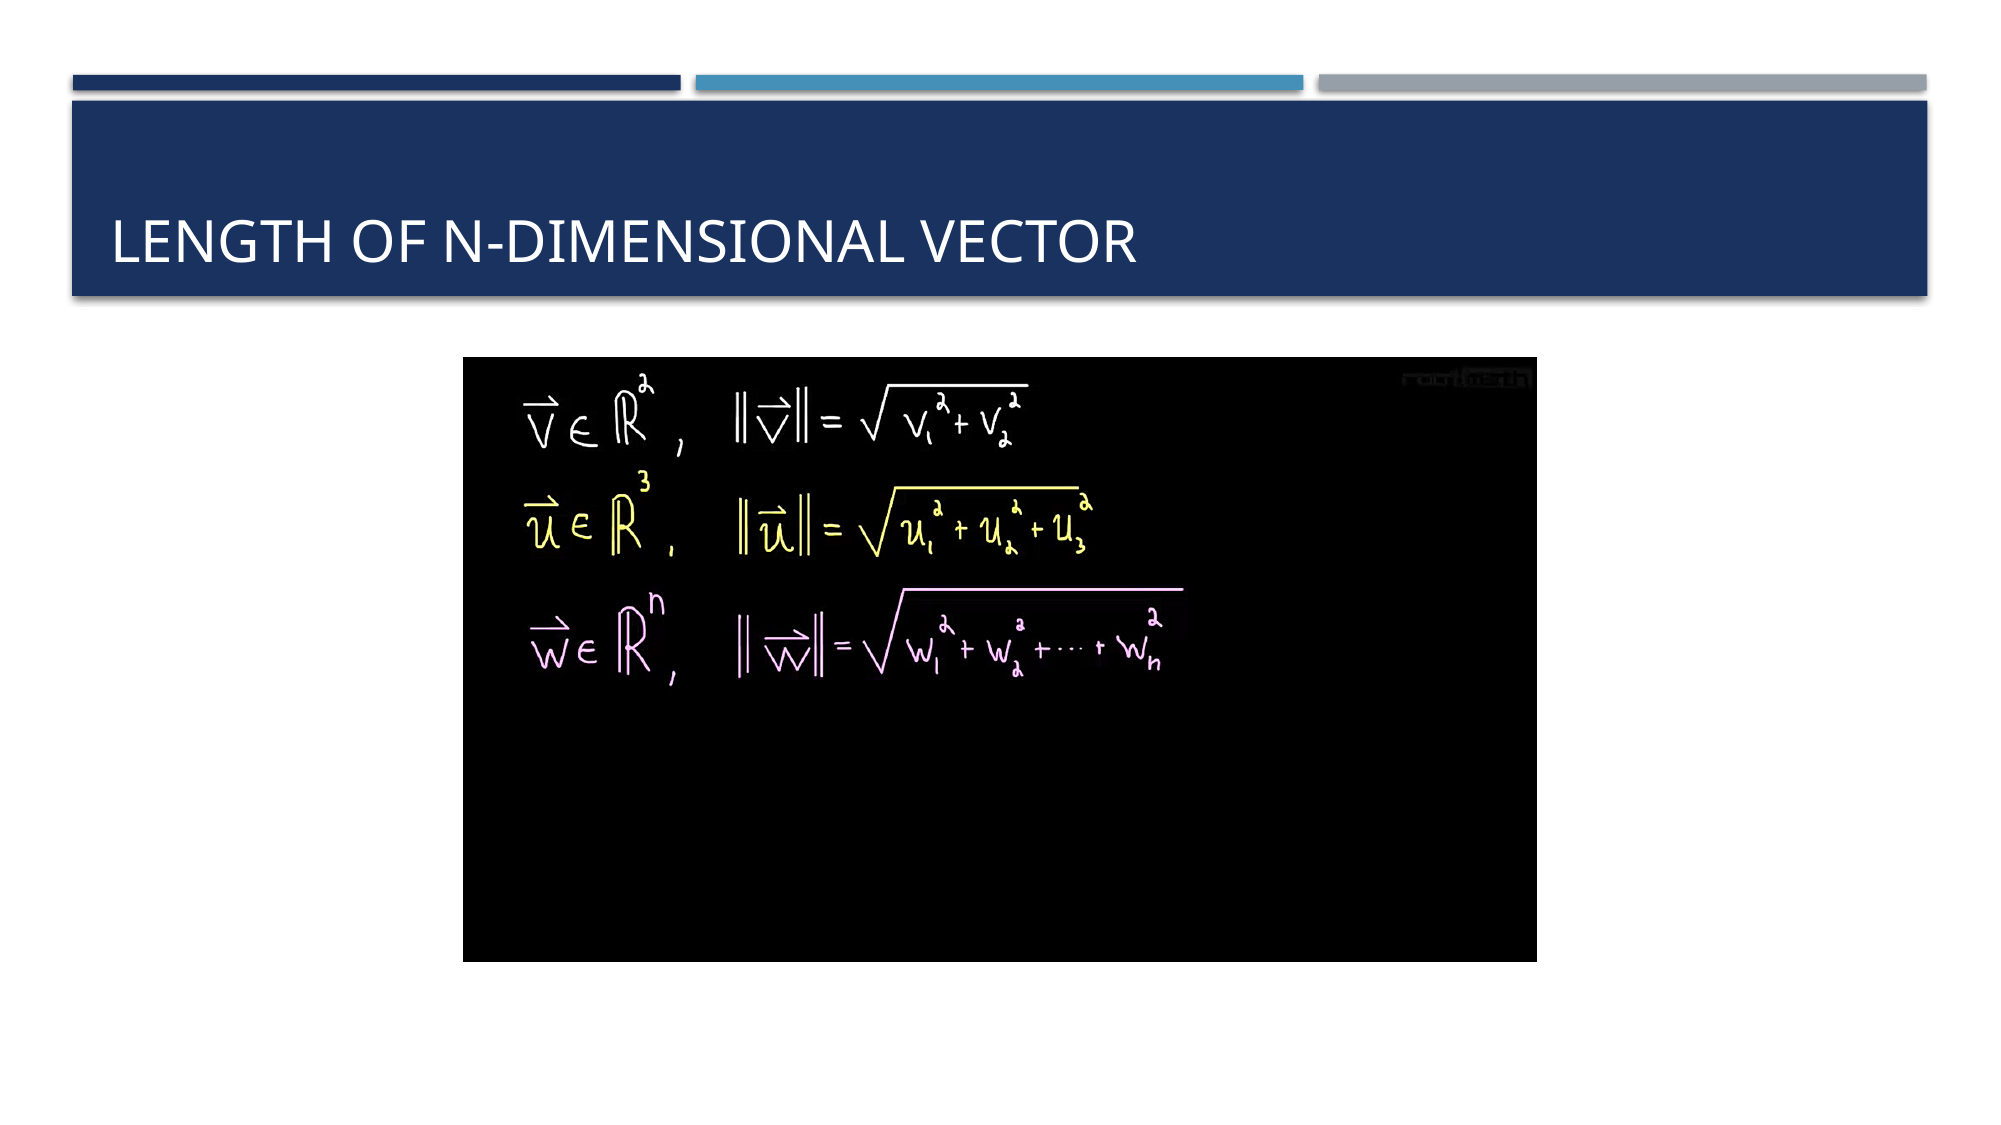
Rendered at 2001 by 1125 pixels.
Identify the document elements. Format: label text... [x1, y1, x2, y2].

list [463, 357, 1537, 962]
title Length of n-dimensional vector [95, 115, 1905, 282]
